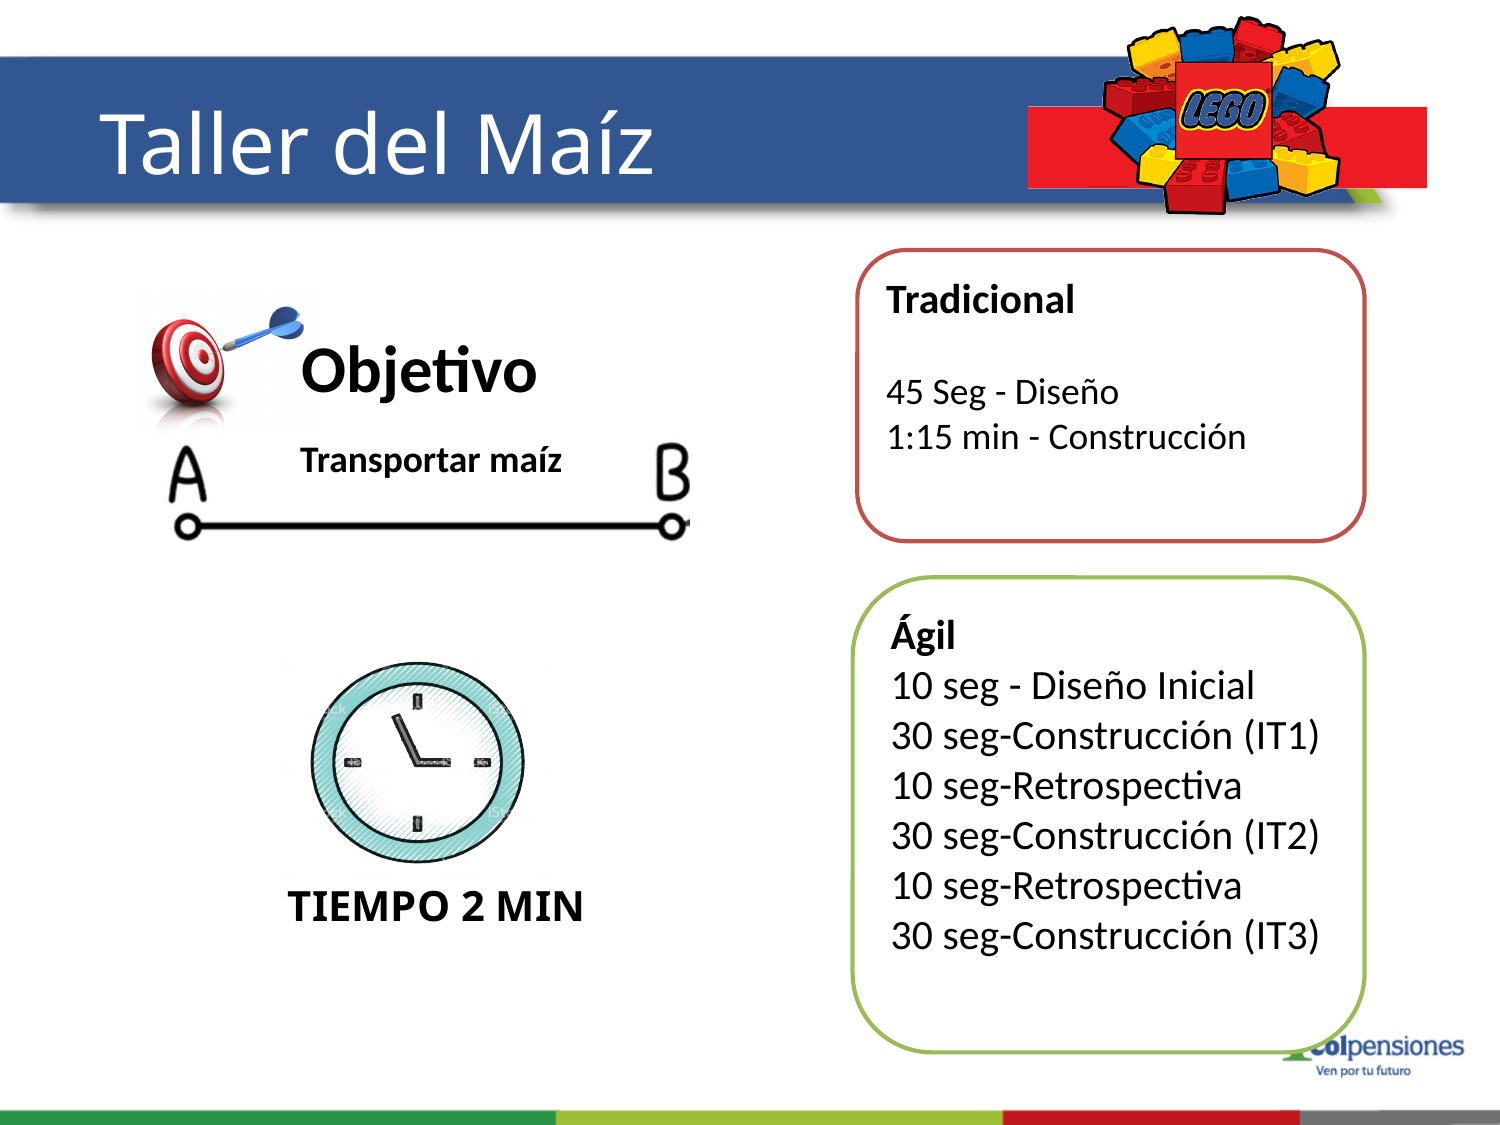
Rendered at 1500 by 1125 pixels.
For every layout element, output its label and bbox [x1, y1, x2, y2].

picture [0, 0, 1500, 1125]
text_box [257, 632, 617, 939]
